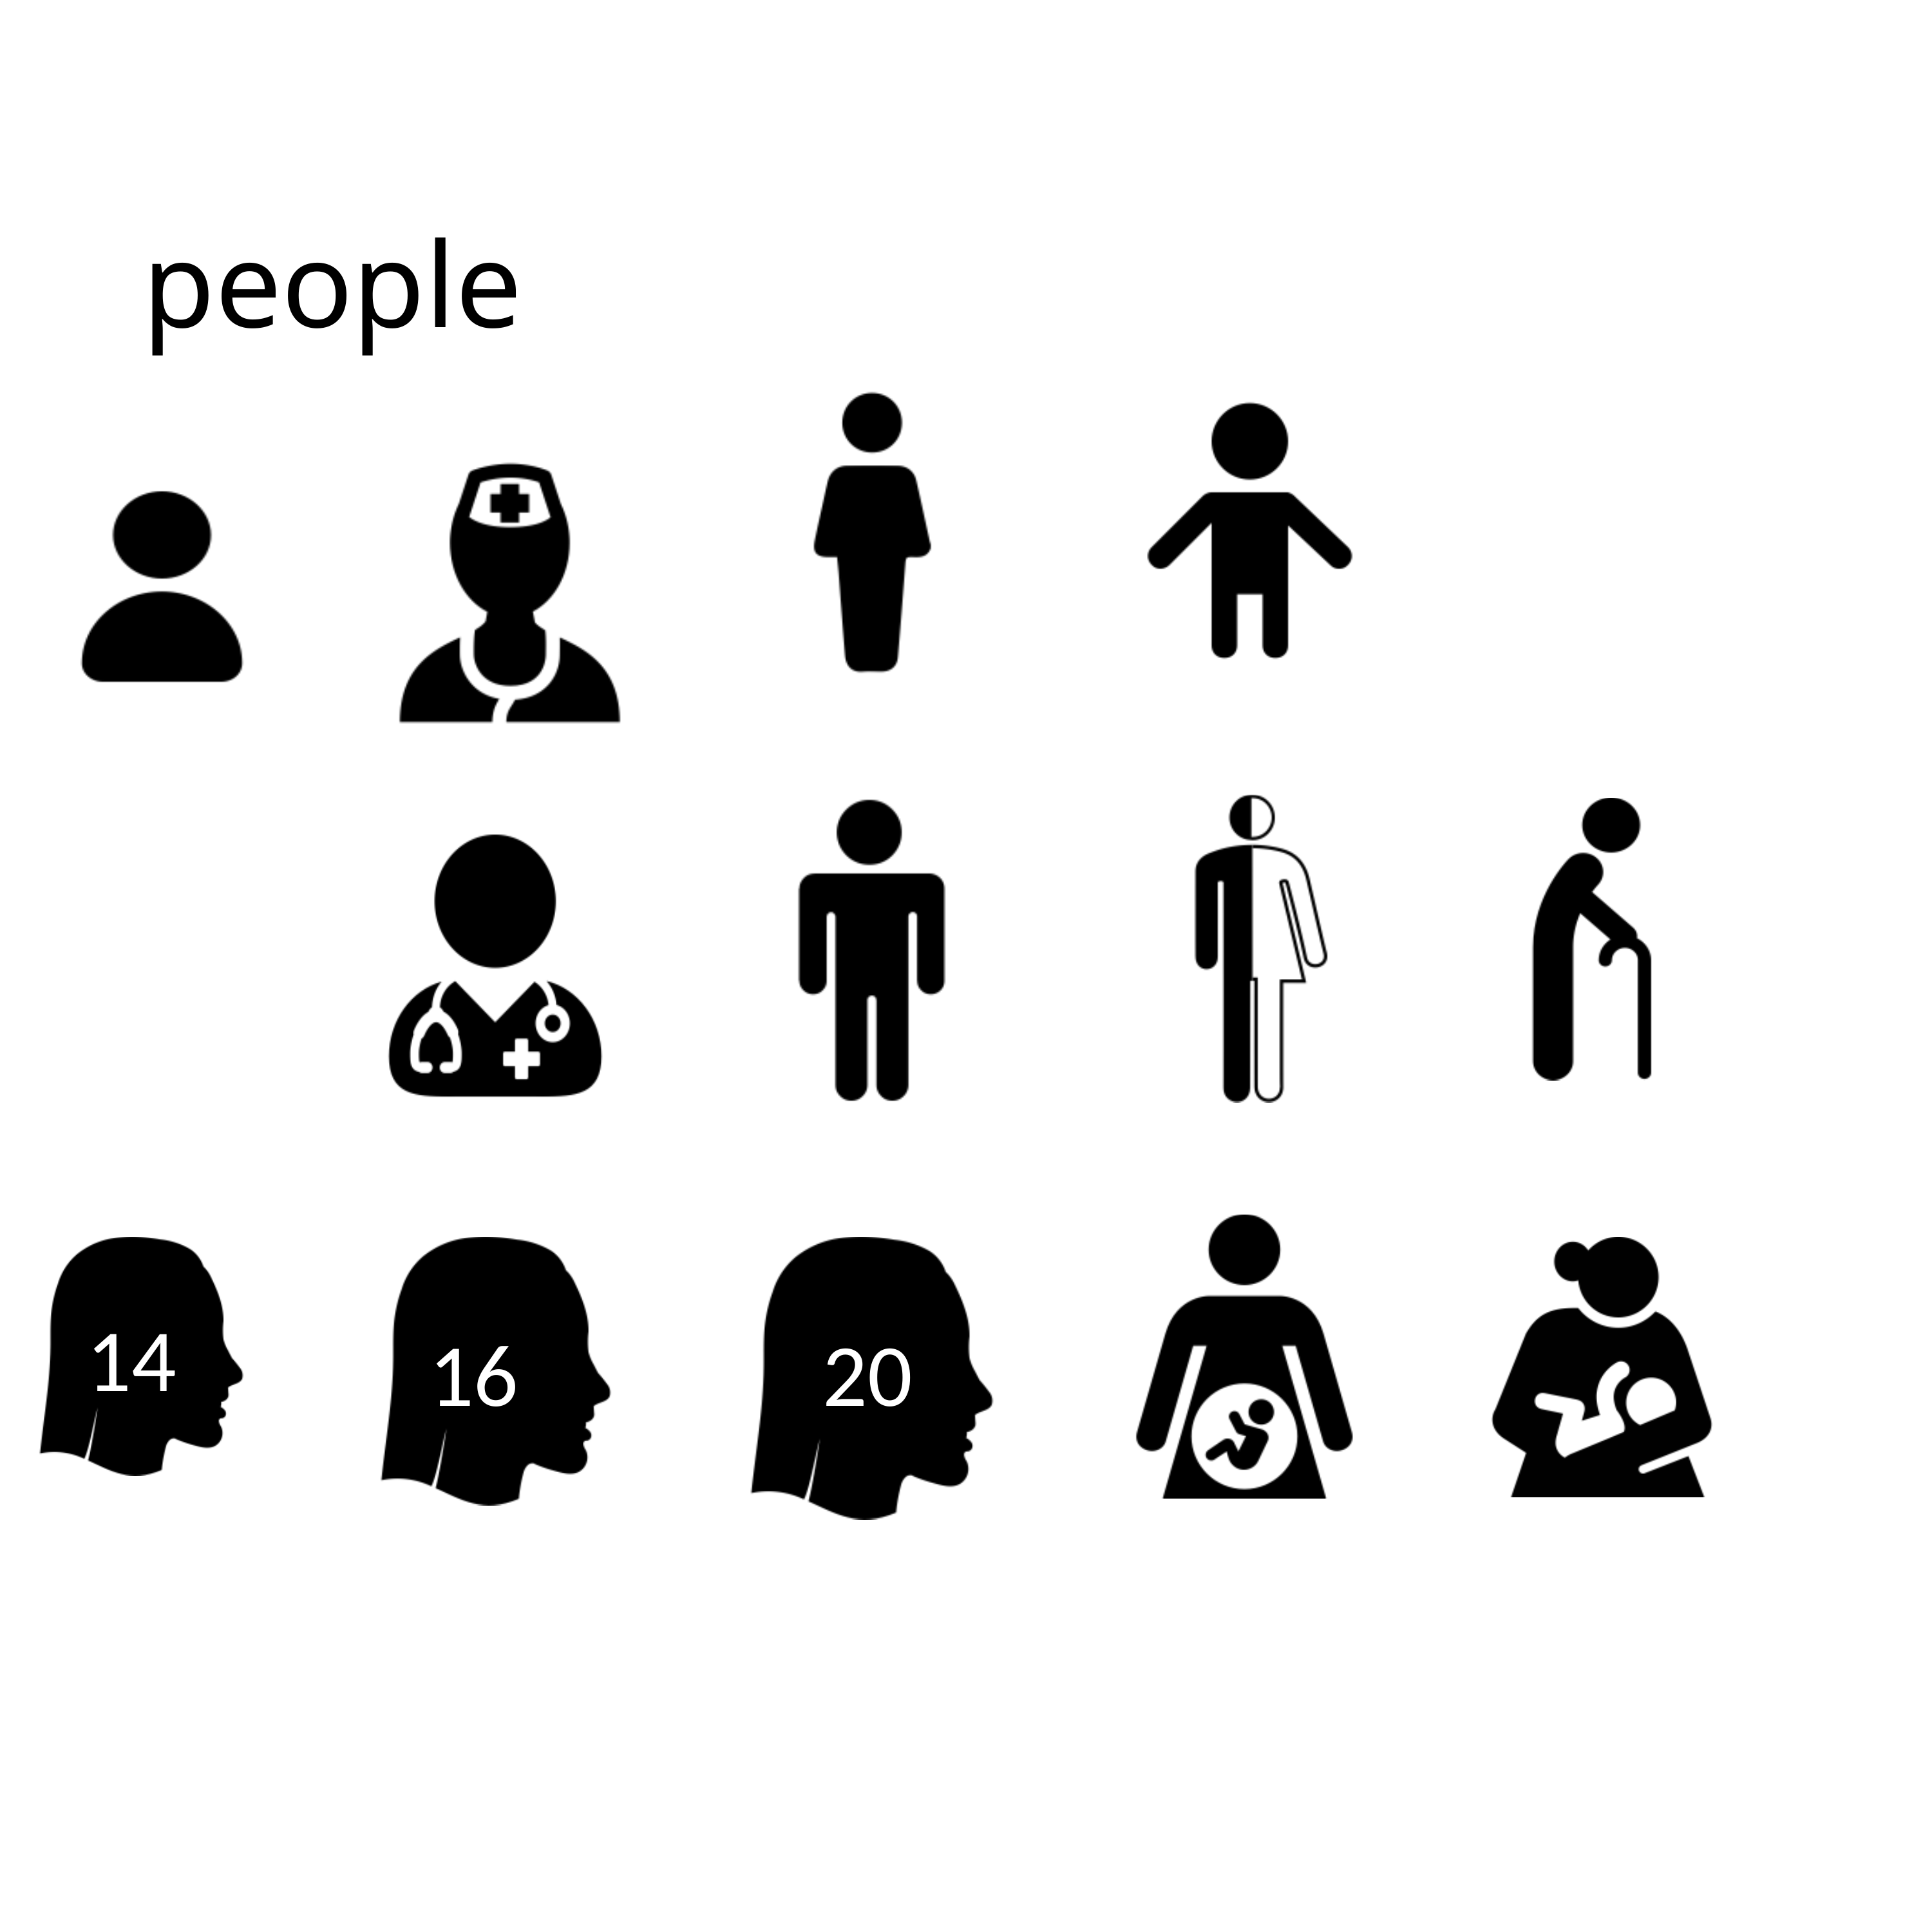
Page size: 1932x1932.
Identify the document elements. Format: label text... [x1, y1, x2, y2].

picture [1448, 798, 1745, 1081]
title people [133, 102, 594, 477]
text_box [733, 1237, 1012, 1520]
picture [706, 366, 1040, 700]
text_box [363, 1237, 628, 1506]
picture [343, 426, 677, 761]
picture [1103, 1215, 1387, 1499]
picture [705, 784, 1039, 1118]
picture [363, 820, 628, 1112]
picture [1103, 795, 1411, 1103]
picture [1097, 378, 1403, 684]
picture [1472, 1237, 1732, 1497]
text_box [24, 1237, 259, 1476]
picture [0, 462, 319, 746]
